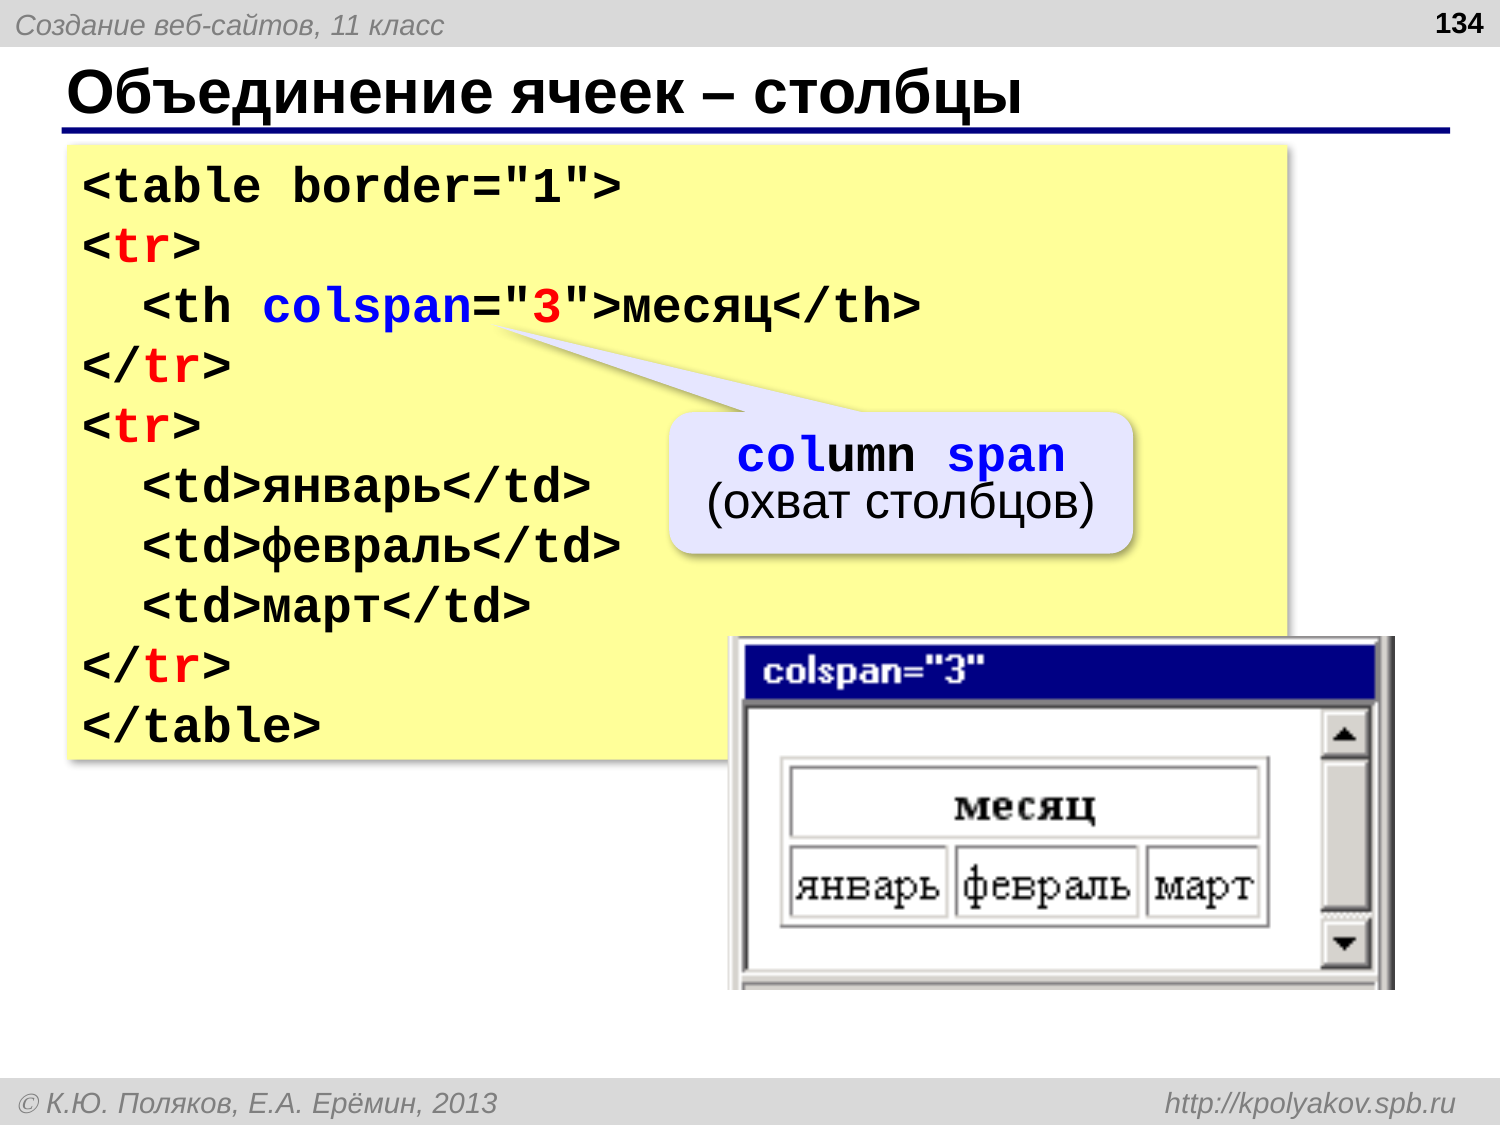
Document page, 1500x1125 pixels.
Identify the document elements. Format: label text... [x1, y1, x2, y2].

picture [727, 636, 1395, 990]
text_box <table border="1"> <tr> <th colspan="3">месяц</th> </tr> <tr> <td>январь</td> <td>февраль</td> <td>март</td> </tr> </table> [67, 144, 1288, 760]
text_box column span (охват столбцов) [490, 323, 1134, 554]
title Объединение ячеек – столбцы [51, 49, 1425, 127]
slide_number 134 [1148, 0, 1500, 75]
